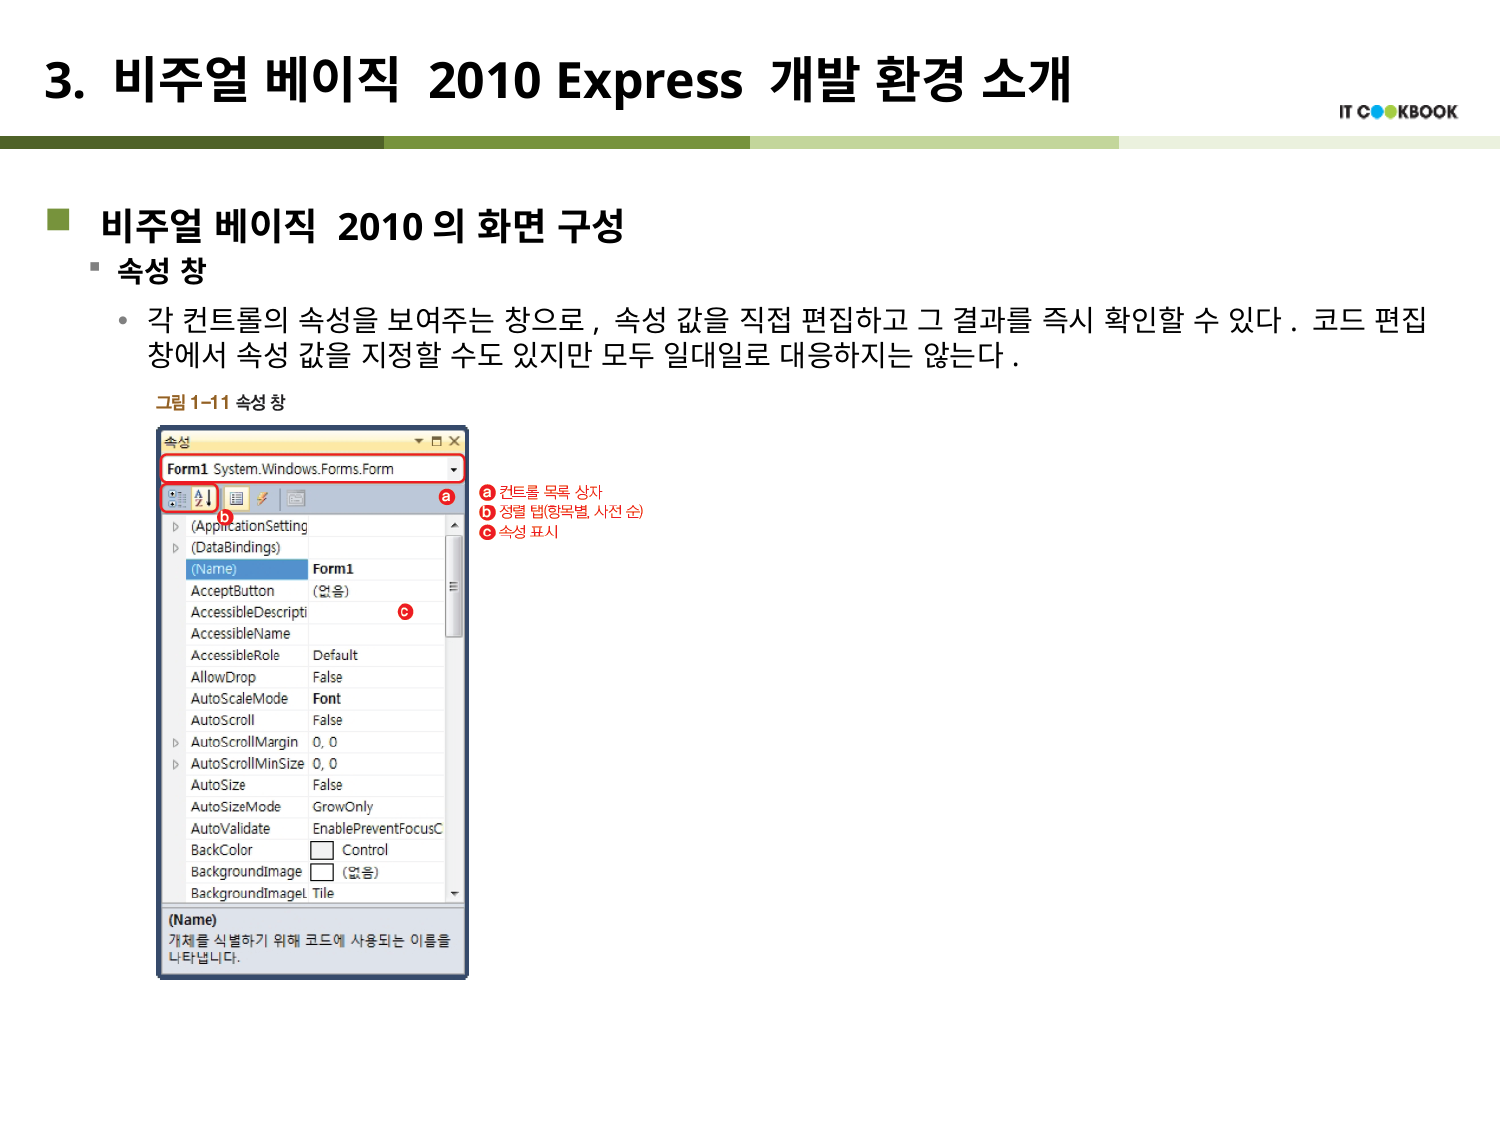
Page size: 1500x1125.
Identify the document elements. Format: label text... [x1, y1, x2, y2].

list 비주얼 베이직 2010의 화면 구성 속성 창 각 컨트롤의 속성을 보여주는 창으로, 속성 값을 직접 편집하고 그 결과를 즉시 확인할 수 있다. 코드 편집 창에서 속성 값을 지정할 수도 있지만 모두 일대일로 대응하지는 않는다. [29, 172, 1459, 1095]
title 3. 비주얼 베이직 2010 Express 개발 환경 소개 [29, 32, 1312, 124]
picture [1340, 105, 1459, 120]
picture [147, 385, 656, 989]
